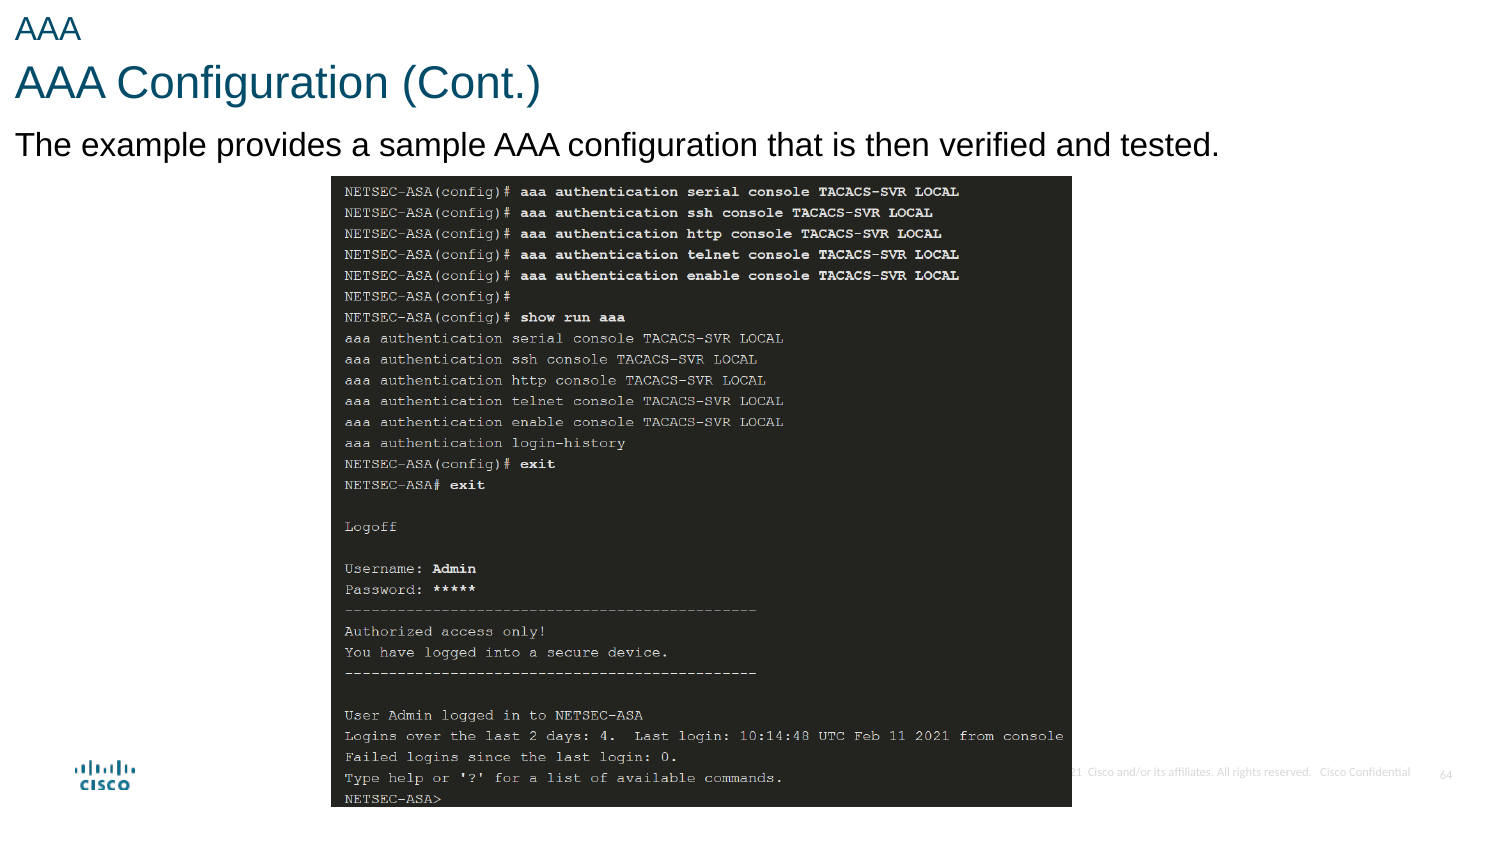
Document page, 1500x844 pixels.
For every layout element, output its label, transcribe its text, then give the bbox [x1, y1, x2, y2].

list AAA Configuration (Cont.) [0, 45, 1500, 195]
slide_number 64 [1425, 759, 1500, 797]
picture [330, 176, 1072, 807]
list AAA [0, 0, 1500, 45]
text_box The example provides a sample AAA configuration that is then verified and tested. [0, 116, 1350, 539]
picture [75, 759, 135, 790]
